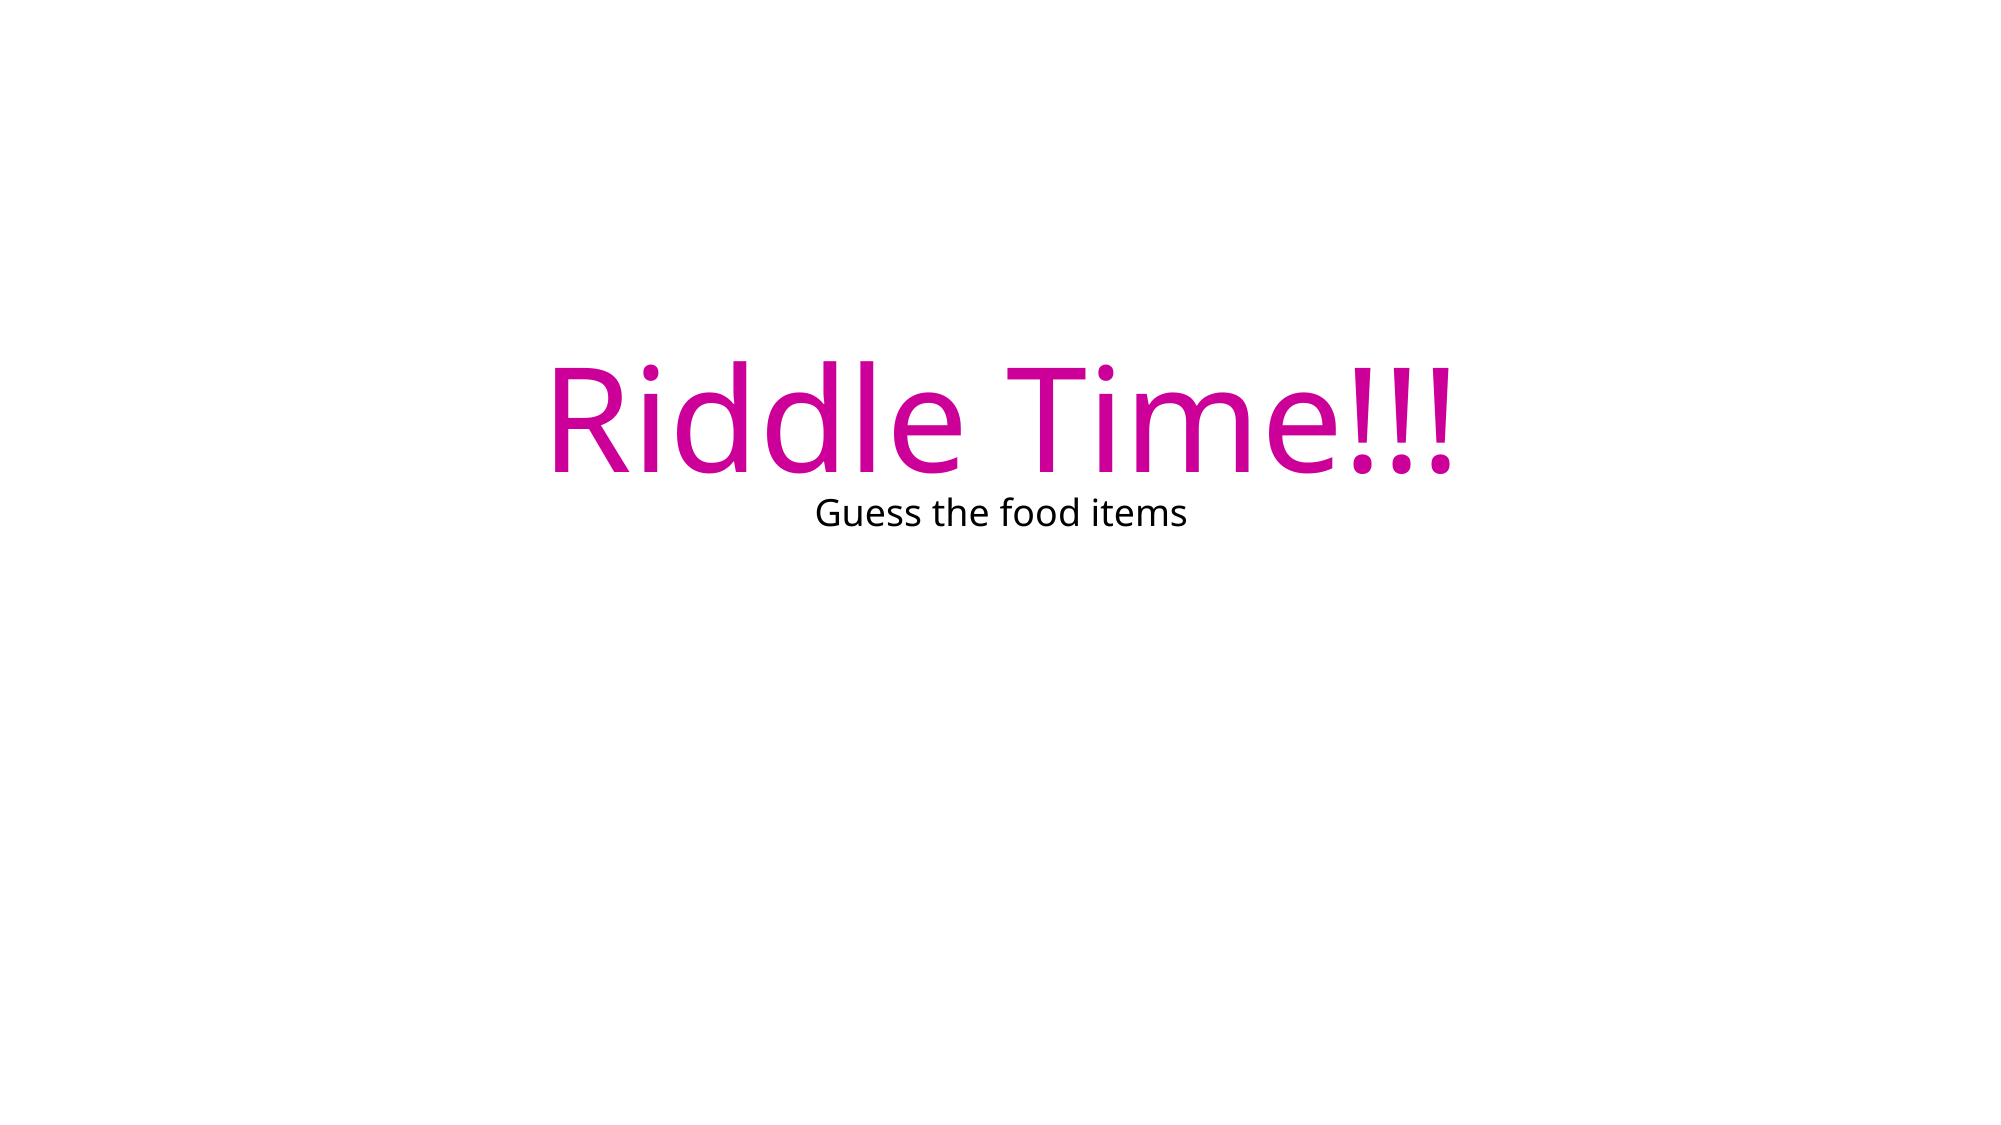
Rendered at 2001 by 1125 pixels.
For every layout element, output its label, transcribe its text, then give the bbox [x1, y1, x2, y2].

text_box Riddle Time!!! [526, 319, 1477, 510]
text_box Guess the food items [799, 481, 1204, 542]
